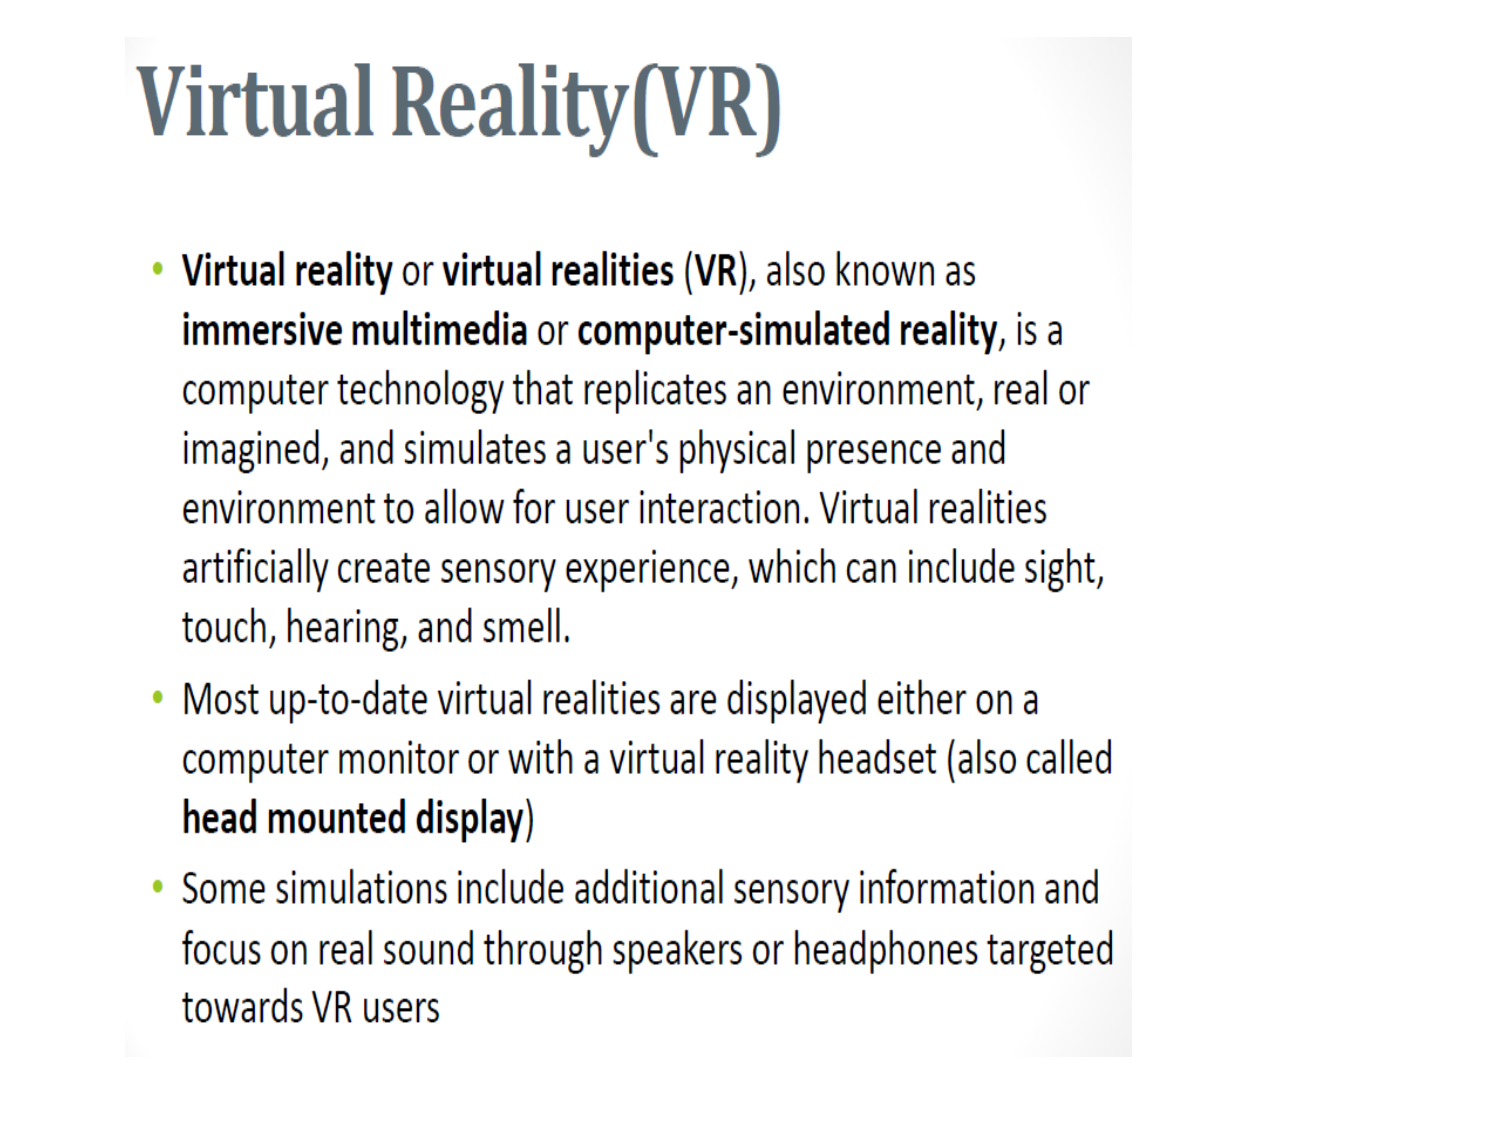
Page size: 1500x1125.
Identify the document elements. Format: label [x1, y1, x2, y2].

picture [124, 37, 1132, 1057]
